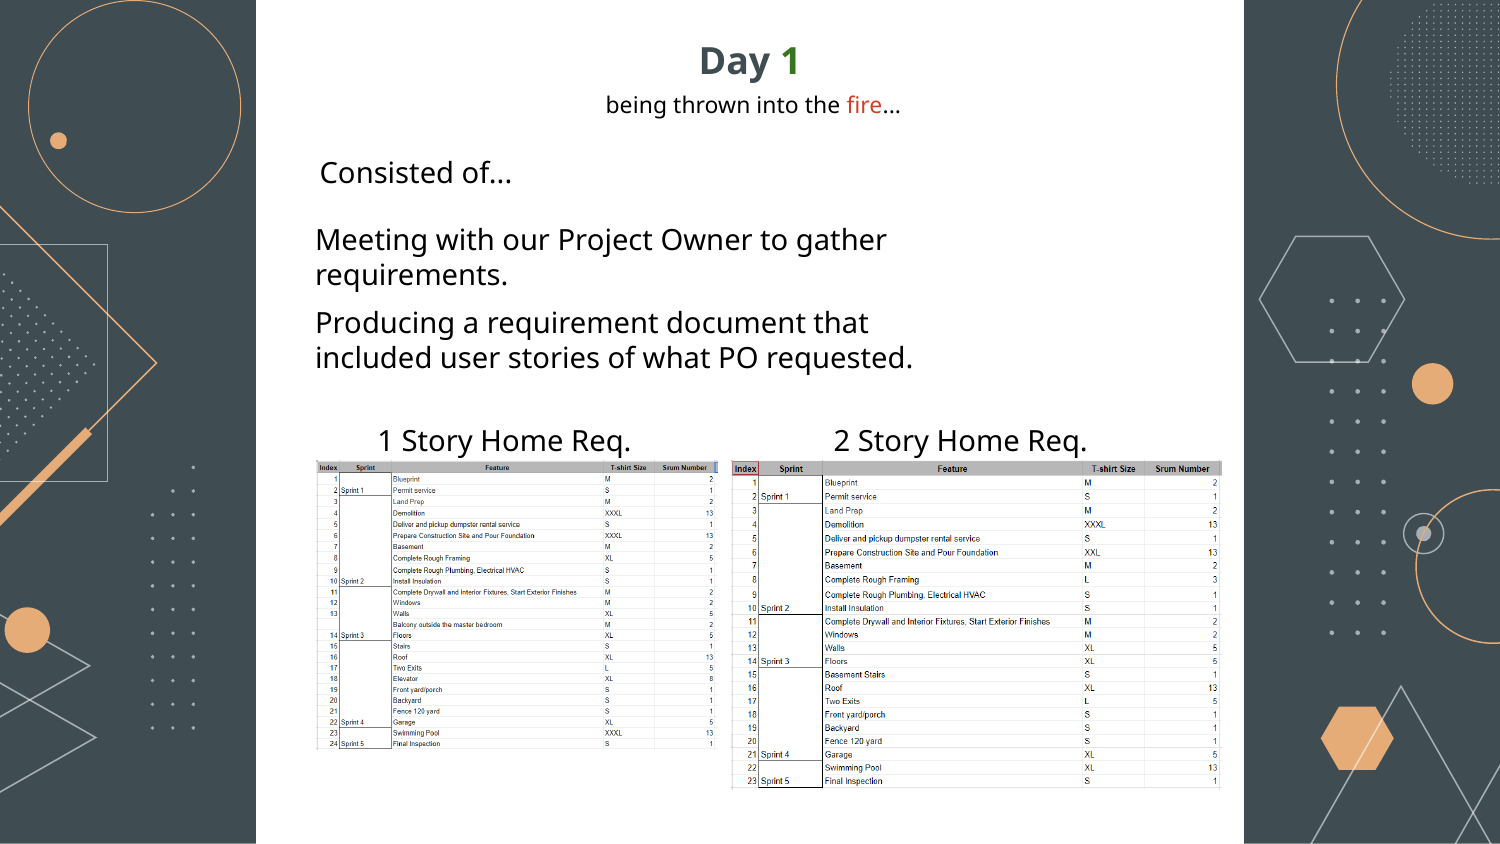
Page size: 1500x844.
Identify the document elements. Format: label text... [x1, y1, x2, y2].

text_box 2 Story Home Req. [818, 407, 1196, 459]
picture [731, 460, 1222, 790]
text_box Producing a requirement document that included user stories of what PO requested. [299, 289, 960, 367]
text_box Meeting with our Project Owner to gather requirements. [299, 206, 960, 284]
text_box Consisted of... [304, 139, 964, 217]
title Day 1 [278, 21, 1222, 116]
picture [315, 460, 718, 751]
text_box 1 Story Home Req. [362, 407, 685, 459]
text_box [325, 311, 985, 389]
text_box being thrown into the fire... [590, 75, 929, 125]
